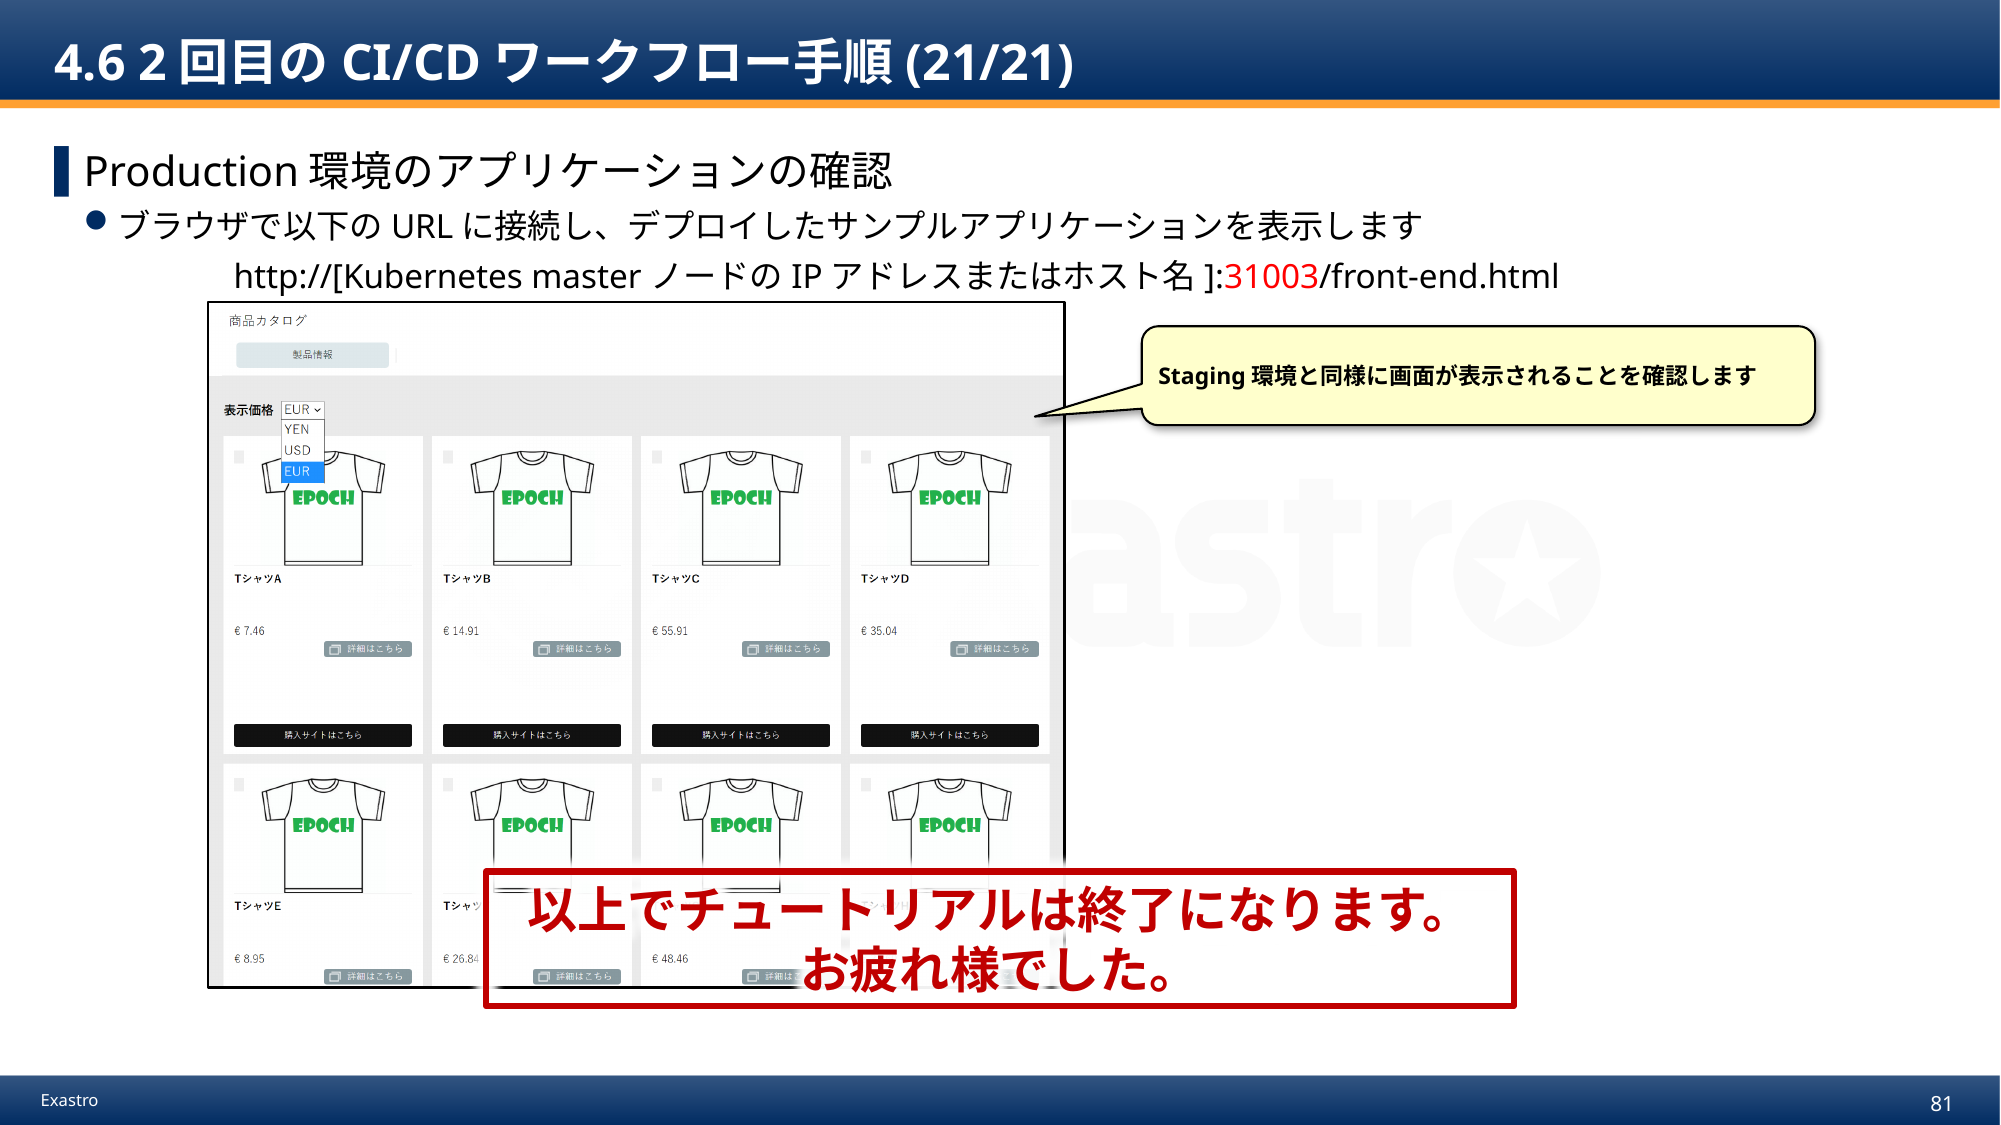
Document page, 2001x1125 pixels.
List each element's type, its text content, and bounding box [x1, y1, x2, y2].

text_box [474, 859, 1528, 1020]
picture [0, 0, 2000, 1125]
text_box Staging環境と同様に画面が表示されることを確認します [1069, 326, 1816, 426]
list Production環境のアプリケーションの確認 ブラウザで以下のURLに接続し、デプロイしたサンプルアプリケーションを表示します http://[Kubernetes masterノードのIPアドレスまたはホスト名]:31003/front-end.html [39, 137, 1961, 1059]
title 4.6 2回目のCI/CDワークフロー手順(21/21) [39, 18, 1961, 96]
text_box 以上でチュートリアルは終了になります。 お疲れ様でした。 [486, 871, 1514, 1007]
